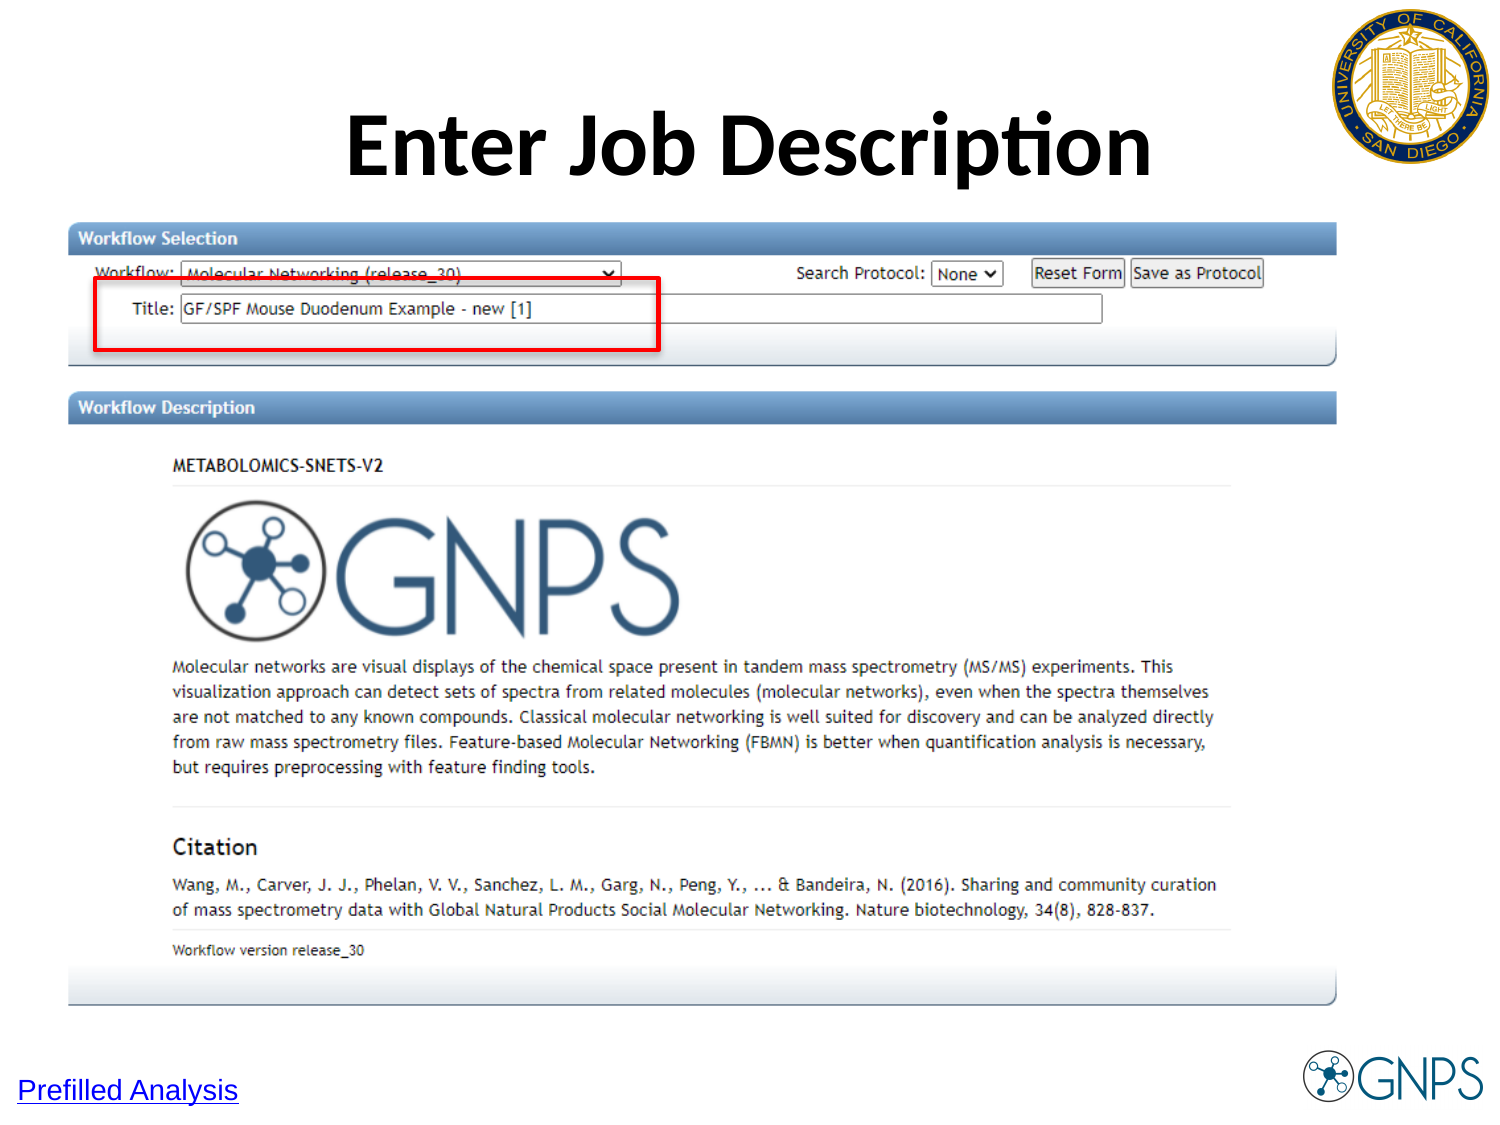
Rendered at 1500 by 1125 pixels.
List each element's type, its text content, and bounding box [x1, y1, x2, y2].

picture [1279, 7, 1500, 165]
text_box Enter Job Description [74, 45, 1425, 233]
picture [1303, 1045, 1483, 1110]
picture [46, 220, 1351, 1019]
text_box Prefilled Analysis [2, 1064, 1299, 1115]
